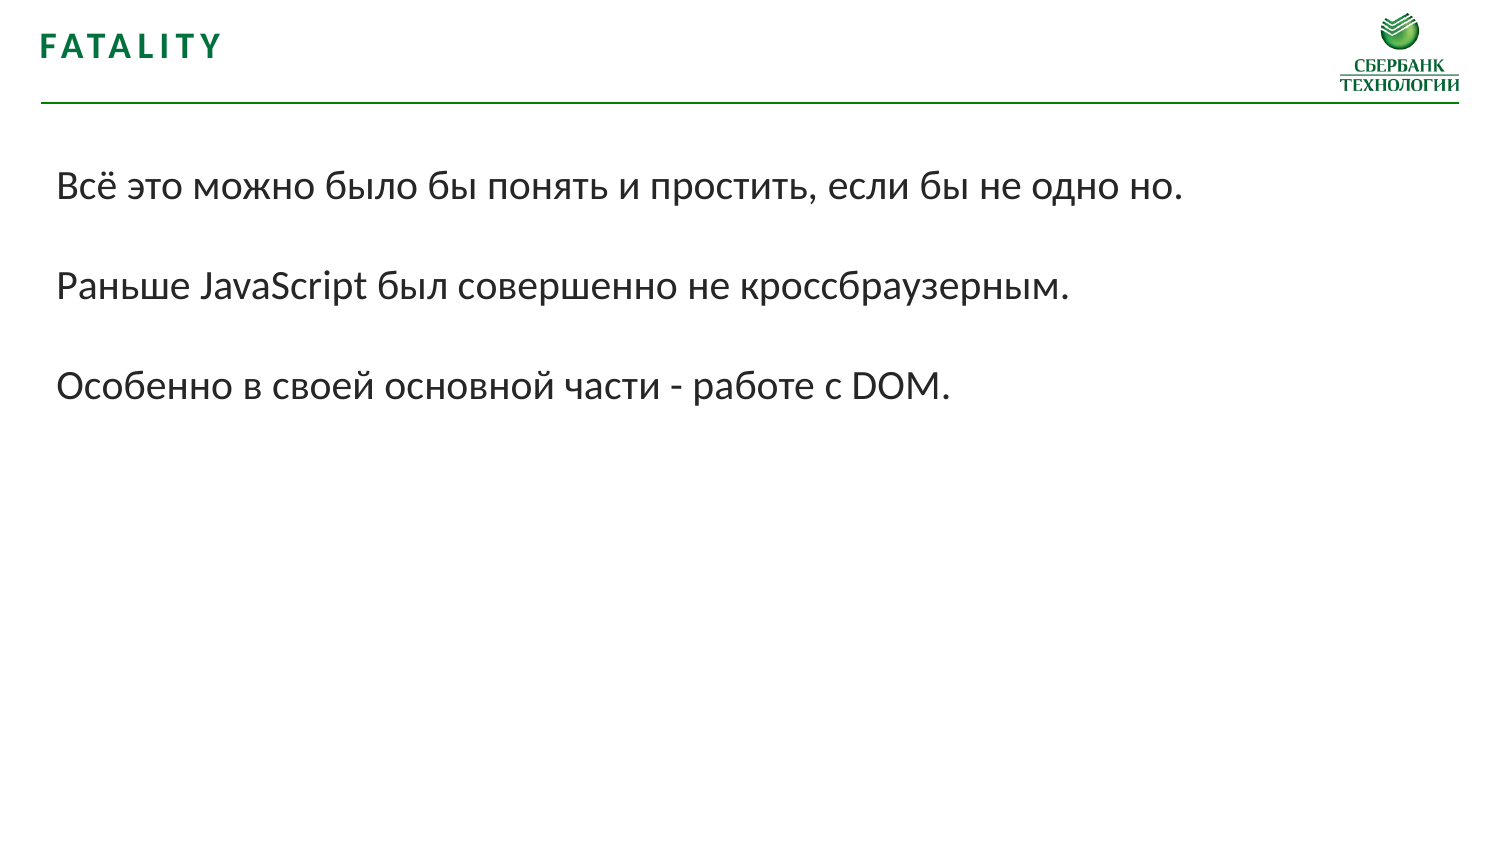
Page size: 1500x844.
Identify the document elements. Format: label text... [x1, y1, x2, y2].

list Всё это можно было бы понять и простить, если бы не одно но. Раньше JavaScript был совершенно не кроссбраузерным. Особенно в своей основной части - работе с DOM. [41, 150, 1459, 741]
picture [1340, 13, 1459, 91]
list Fatality [39, 13, 1115, 67]
